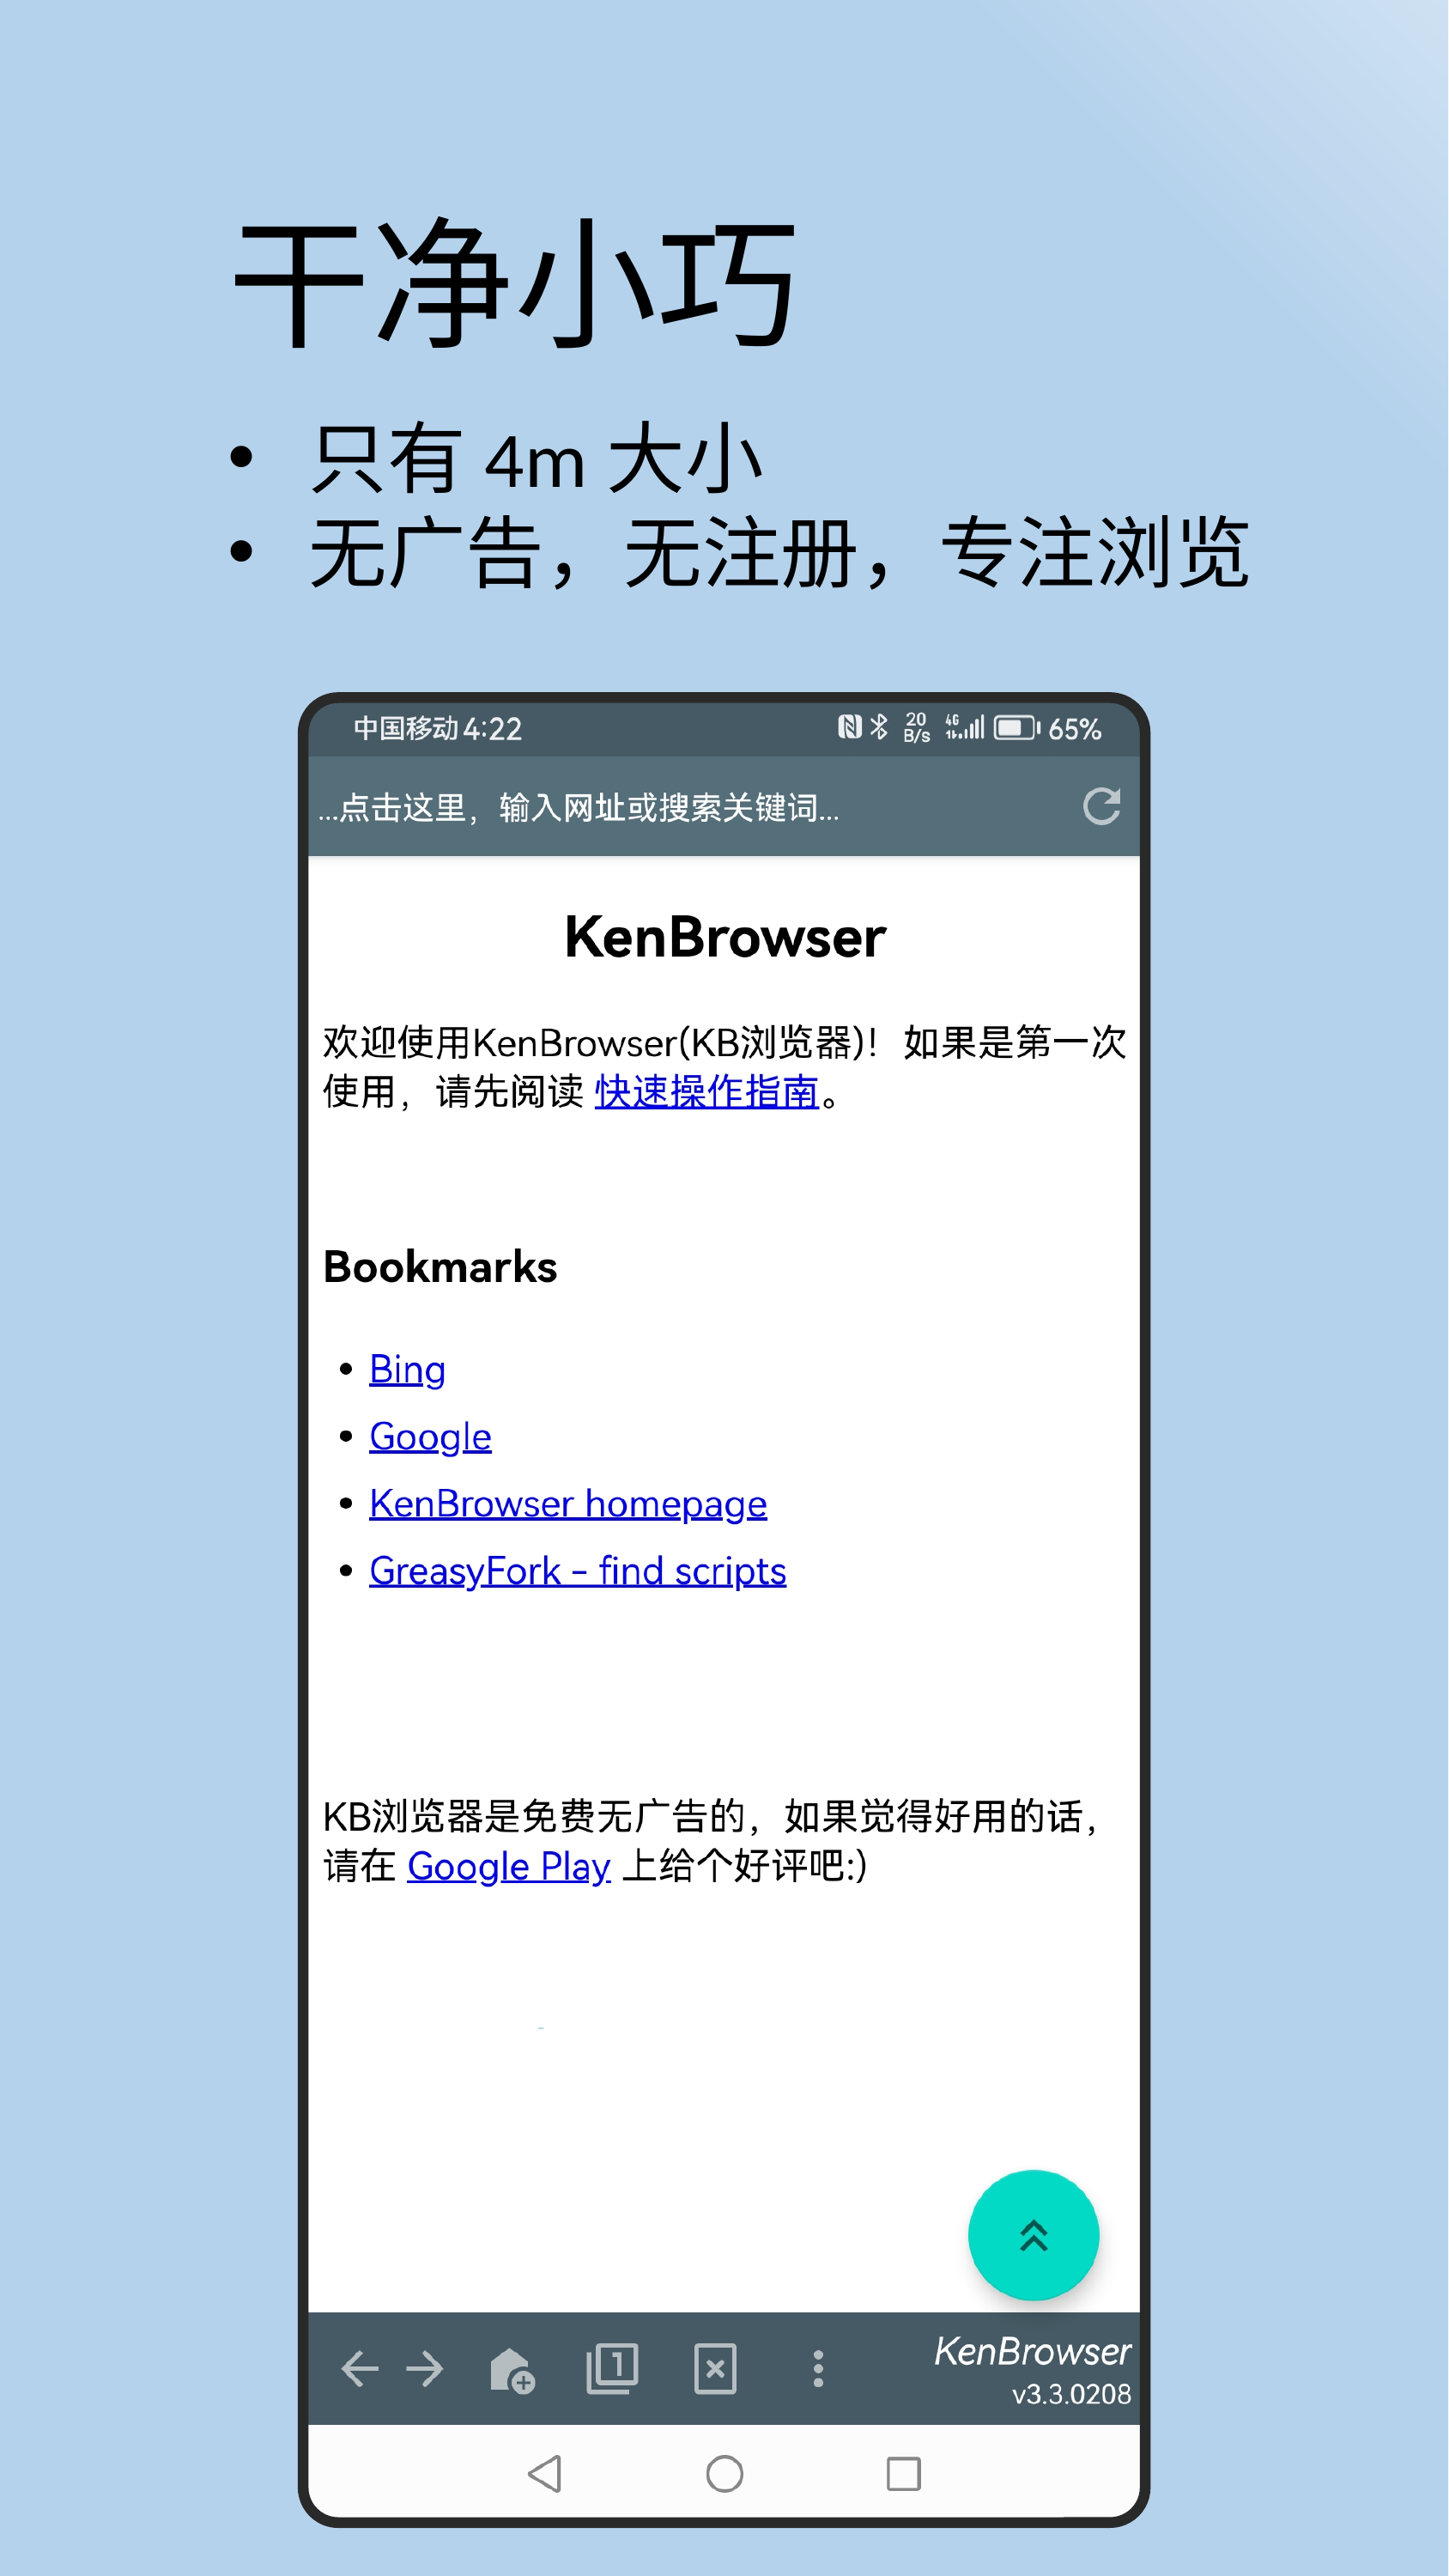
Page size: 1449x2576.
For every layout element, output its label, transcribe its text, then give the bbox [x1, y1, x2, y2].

text_box 干净小巧 只有4m大小 无广告，无注册，专注浏览 [215, 187, 1289, 604]
picture [303, 697, 1146, 2523]
